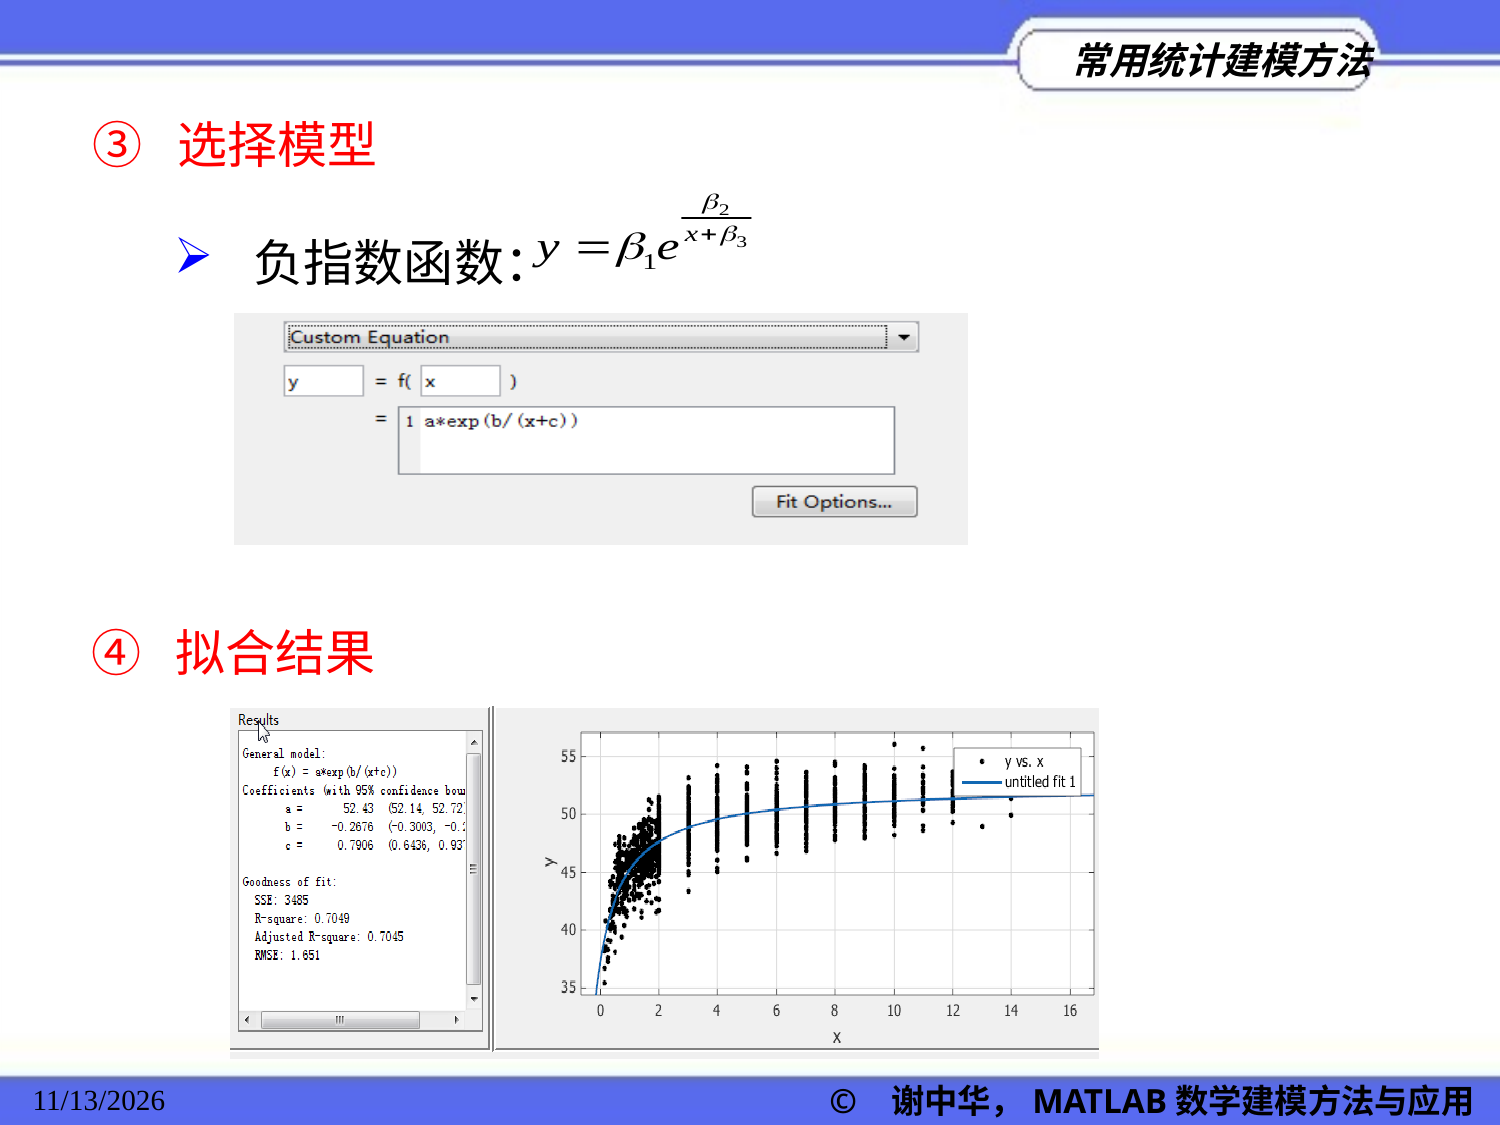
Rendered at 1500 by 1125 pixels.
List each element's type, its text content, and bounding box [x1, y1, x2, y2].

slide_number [17, 1077, 356, 1120]
text_box ③ 选择模型 [78, 81, 963, 181]
picture [0, 0, 1500, 1125]
text_box ④ 拟合结果 [76, 589, 1091, 689]
footer © 谢中华，MATLAB数学建模方法与应用 [809, 1076, 1495, 1123]
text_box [159, 184, 881, 292]
